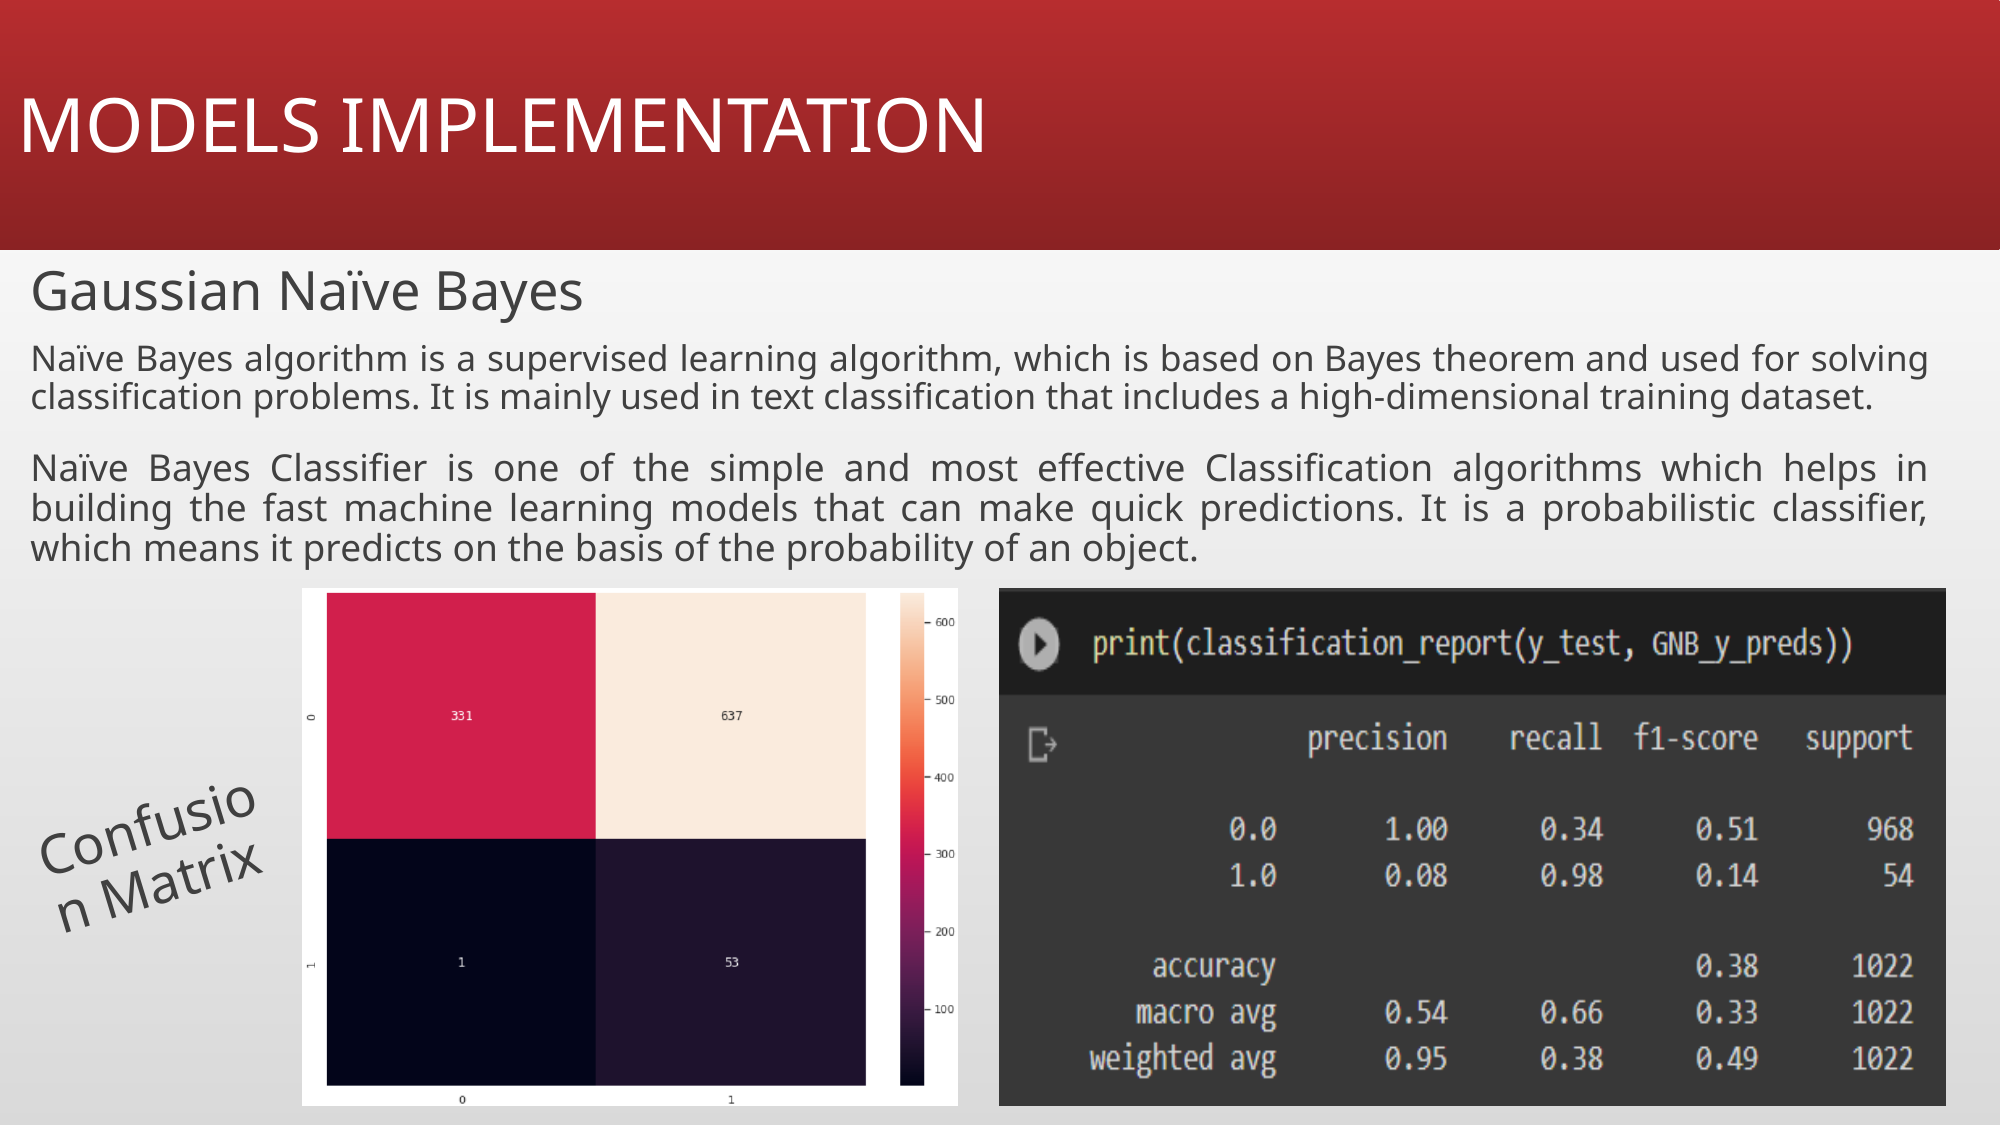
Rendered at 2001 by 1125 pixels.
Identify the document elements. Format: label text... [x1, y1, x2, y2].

text_box Gaussian Naïve Bayes [15, 256, 1823, 337]
picture [302, 588, 958, 1106]
picture [999, 588, 1946, 1106]
text_box Confusion Matrix [15, 746, 302, 949]
list Naïve Bayes algorithm is a supervised learning algorithm, which is based on Bayes theorem and used for solving classification problems. It is mainly used in text classification that includes a high-dimensional training dataset. Naïve Bayes Classifier is one of the simple and most effective Classification algorithms which helps in building the fast machine learning models that can make quick predictions. It is a probabilistic classifier, which means it predicts on the basis of the probability of an object. [15, 333, 1946, 589]
title MODELS IMPLEMENTATION [2, 19, 1653, 237]
